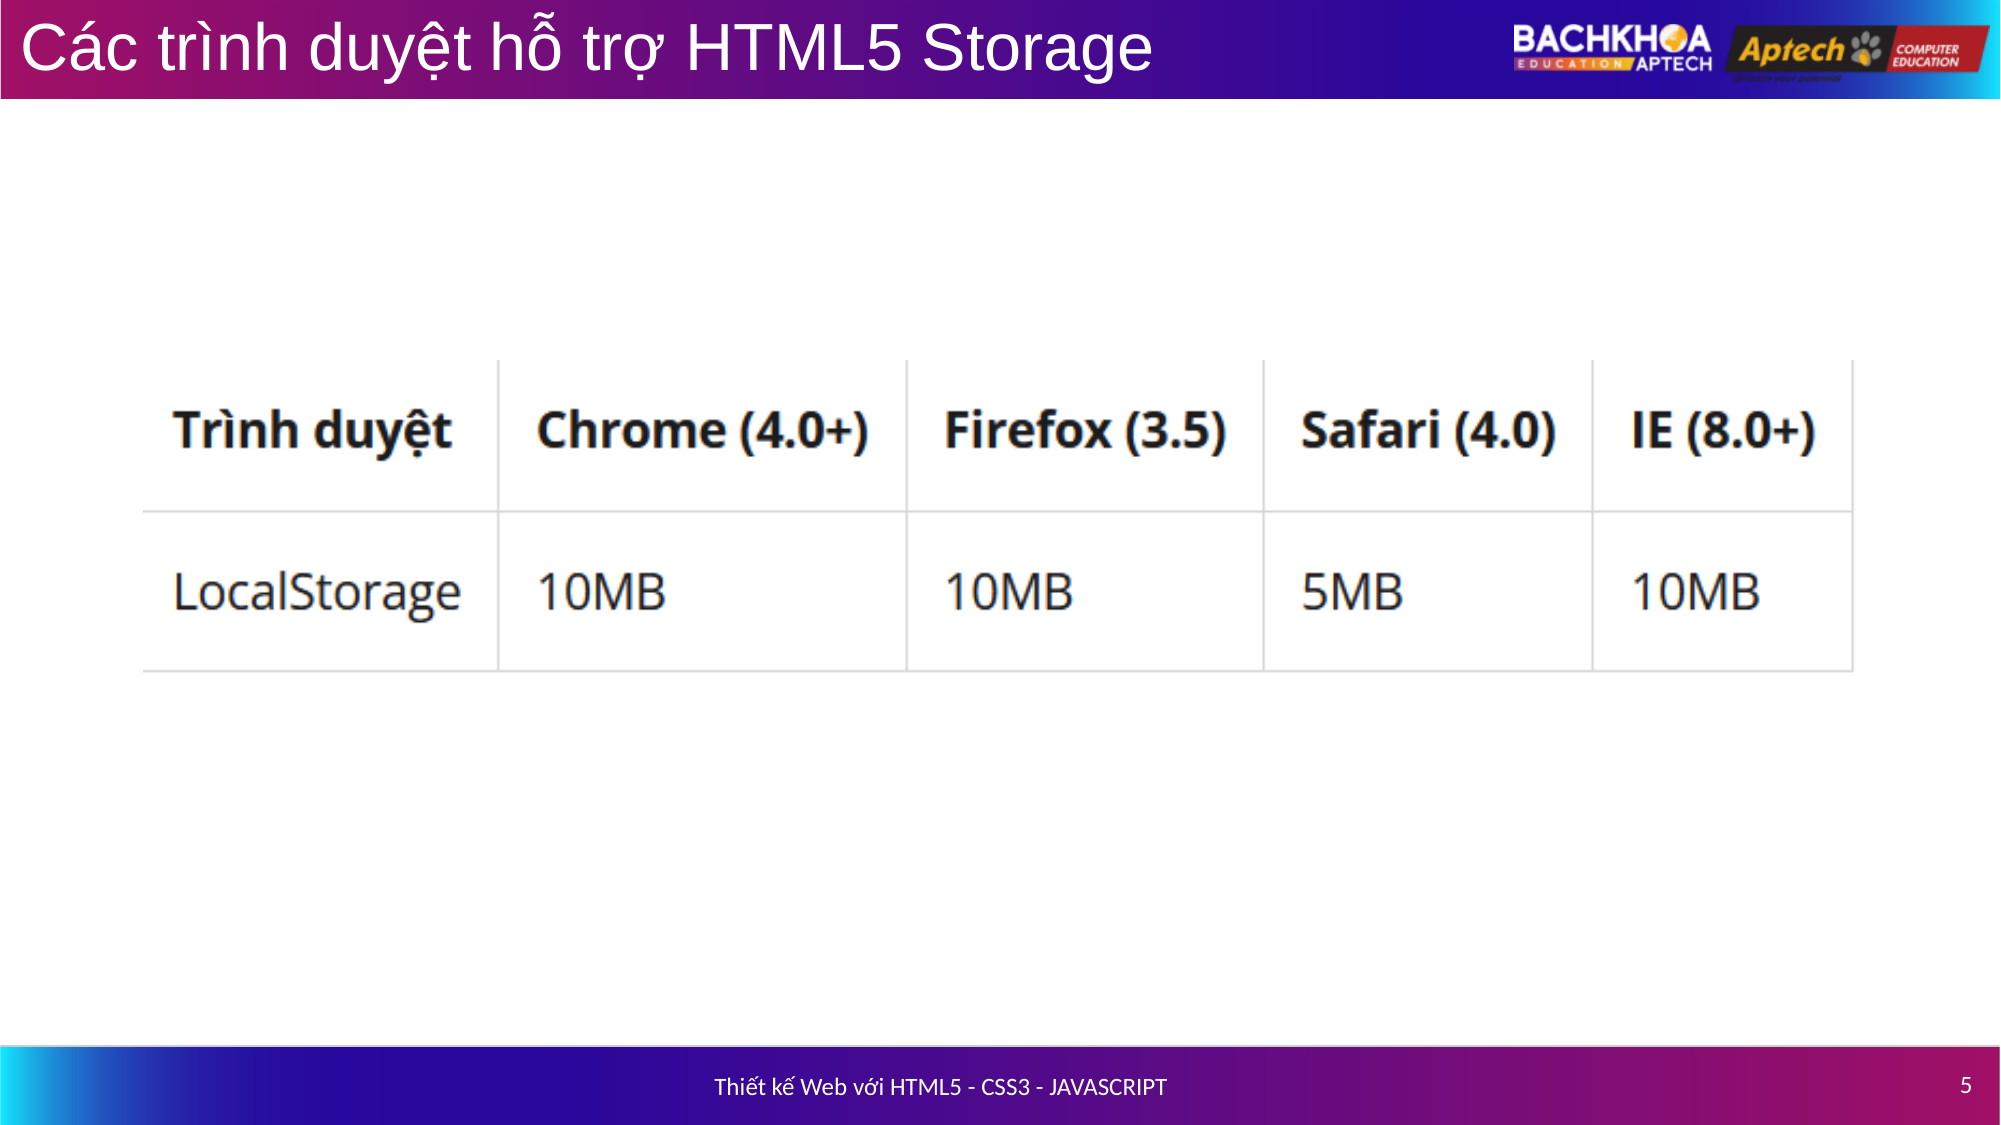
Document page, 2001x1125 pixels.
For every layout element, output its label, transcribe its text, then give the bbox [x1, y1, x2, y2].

title Các trình duyệt hỗ trợ HTML5 Storage [4, 5, 1990, 93]
picture [0, 1045, 2000, 1125]
picture [0, 0, 2001, 99]
footer Thiết kế Web với HTML5 - CSS3 - JAVASCRIPT [17, 1055, 1865, 1116]
slide_number ‹#› [1877, 1053, 1988, 1114]
picture [142, 360, 1878, 675]
